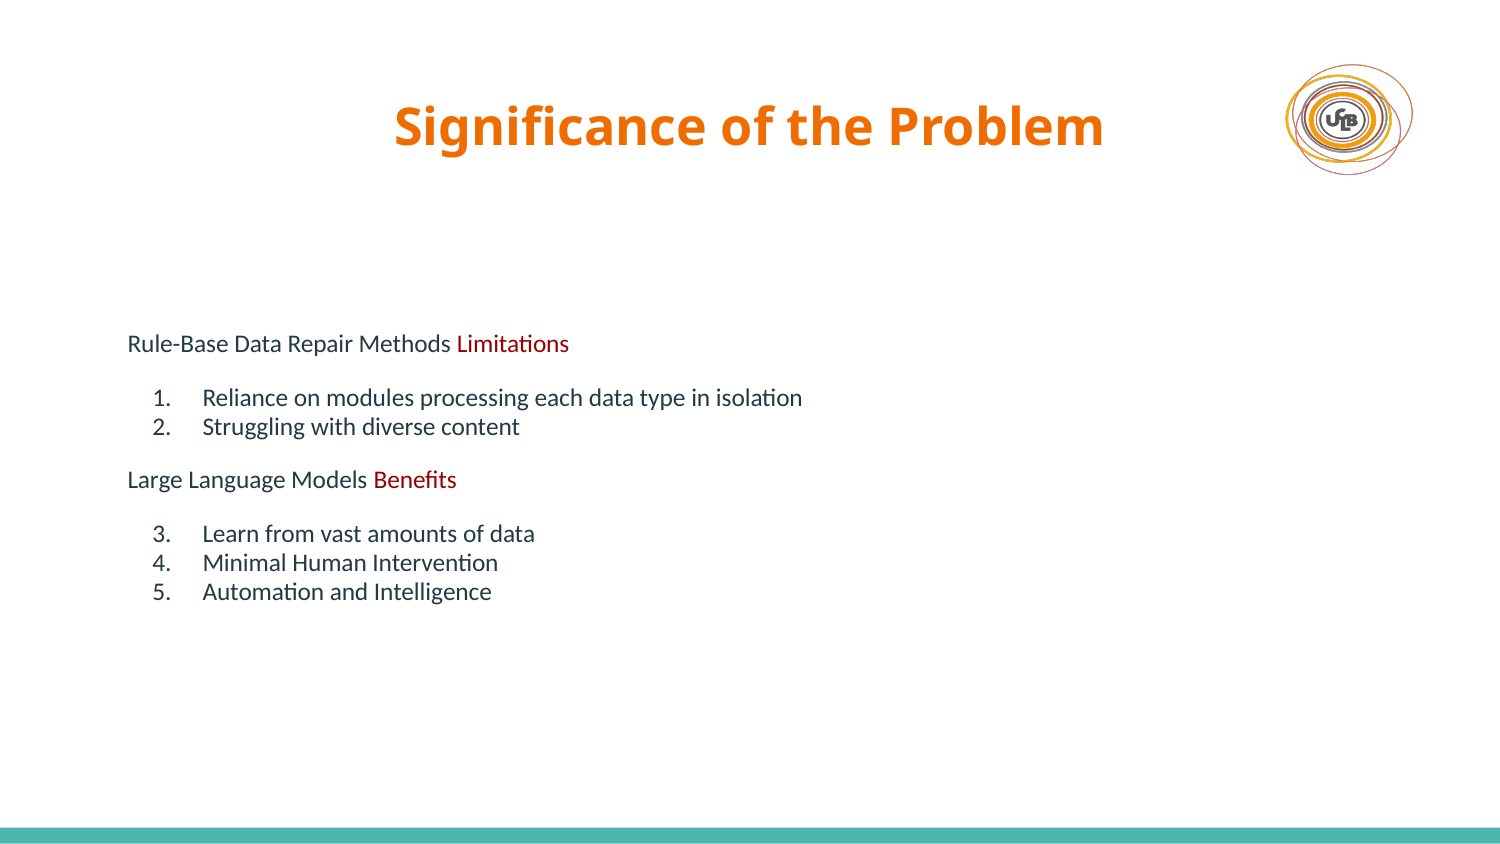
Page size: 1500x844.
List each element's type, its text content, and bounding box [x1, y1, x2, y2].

list Rule-Base Data Repair Methods Limitations Reliance on modules processing each data type in isolation Struggling with diverse content Large Language Models Benefits Learn from vast amounts of data Minimal Human Intervention Automation and Intelligence [112, 198, 1392, 737]
picture [1284, 48, 1435, 201]
title Significance of the Problem [96, 71, 1279, 178]
